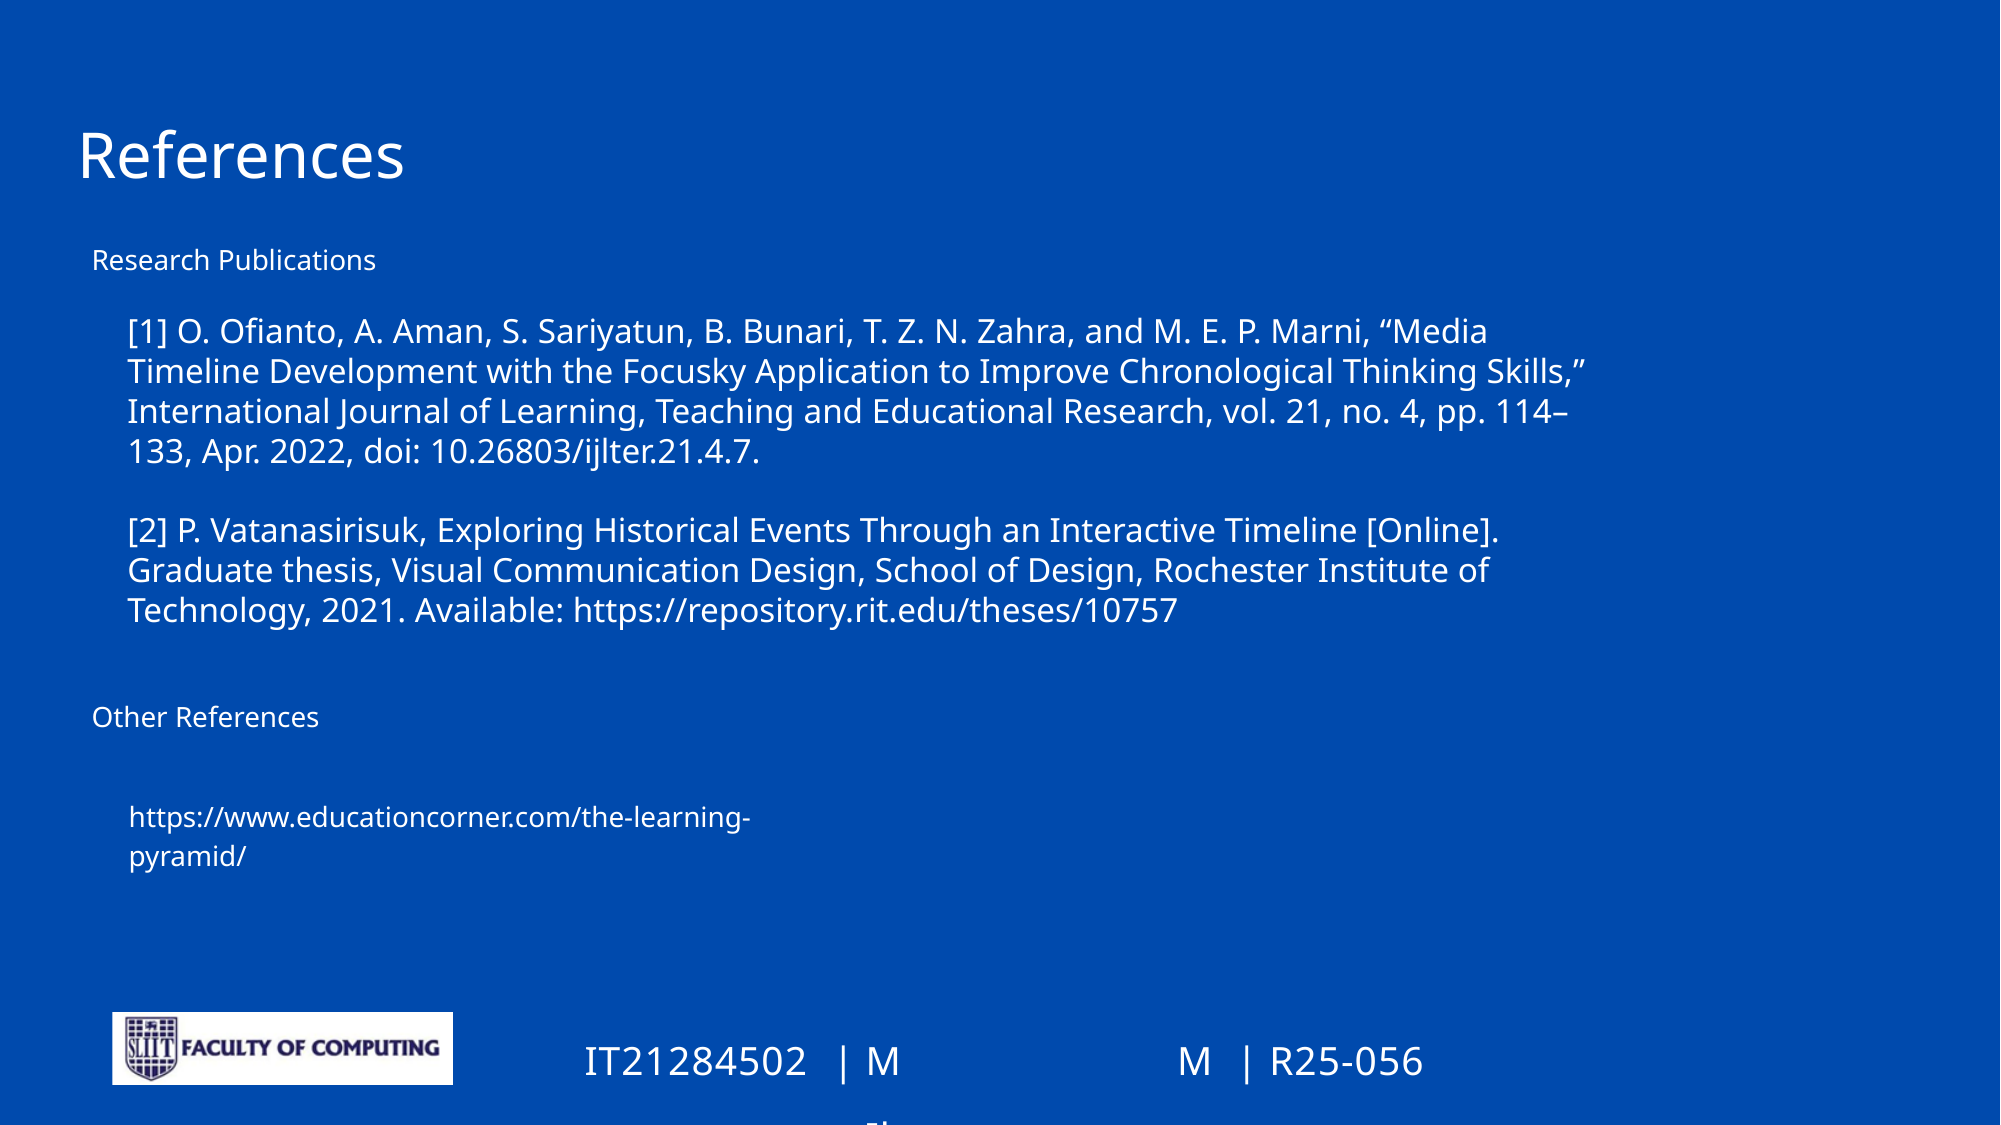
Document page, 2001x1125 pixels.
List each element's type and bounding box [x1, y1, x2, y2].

text_box [111, 1006, 1426, 1086]
text_box [0, 0, 2000, 1125]
